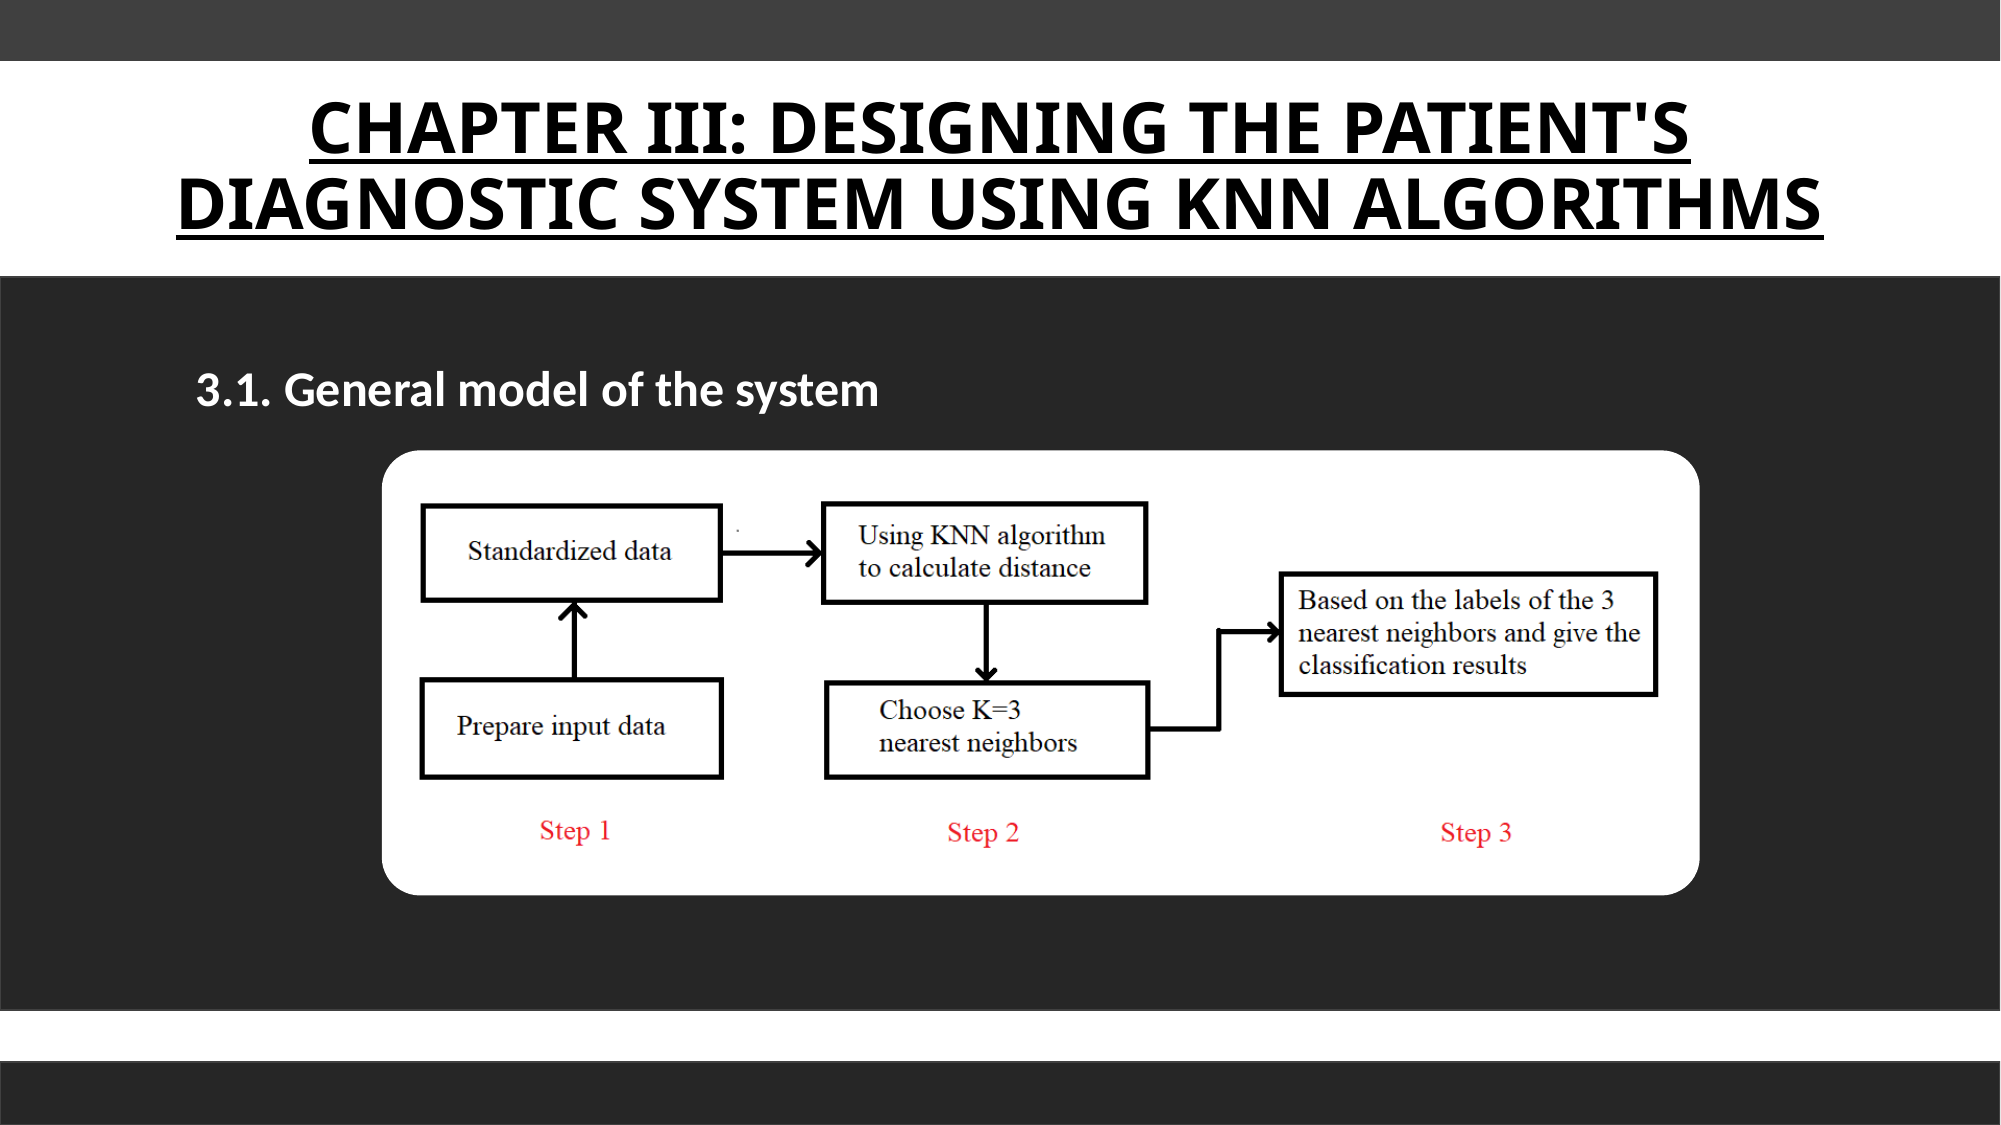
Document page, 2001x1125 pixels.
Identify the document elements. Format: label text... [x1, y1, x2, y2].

title CHAPTER III: DESIGNING THE PATIENT'S DIAGNOSTIC SYSTEM USING KNN ALGORITHMS [137, 59, 1863, 278]
text_box 3.1. General model of the system [181, 349, 1901, 425]
picture [381, 450, 1700, 896]
